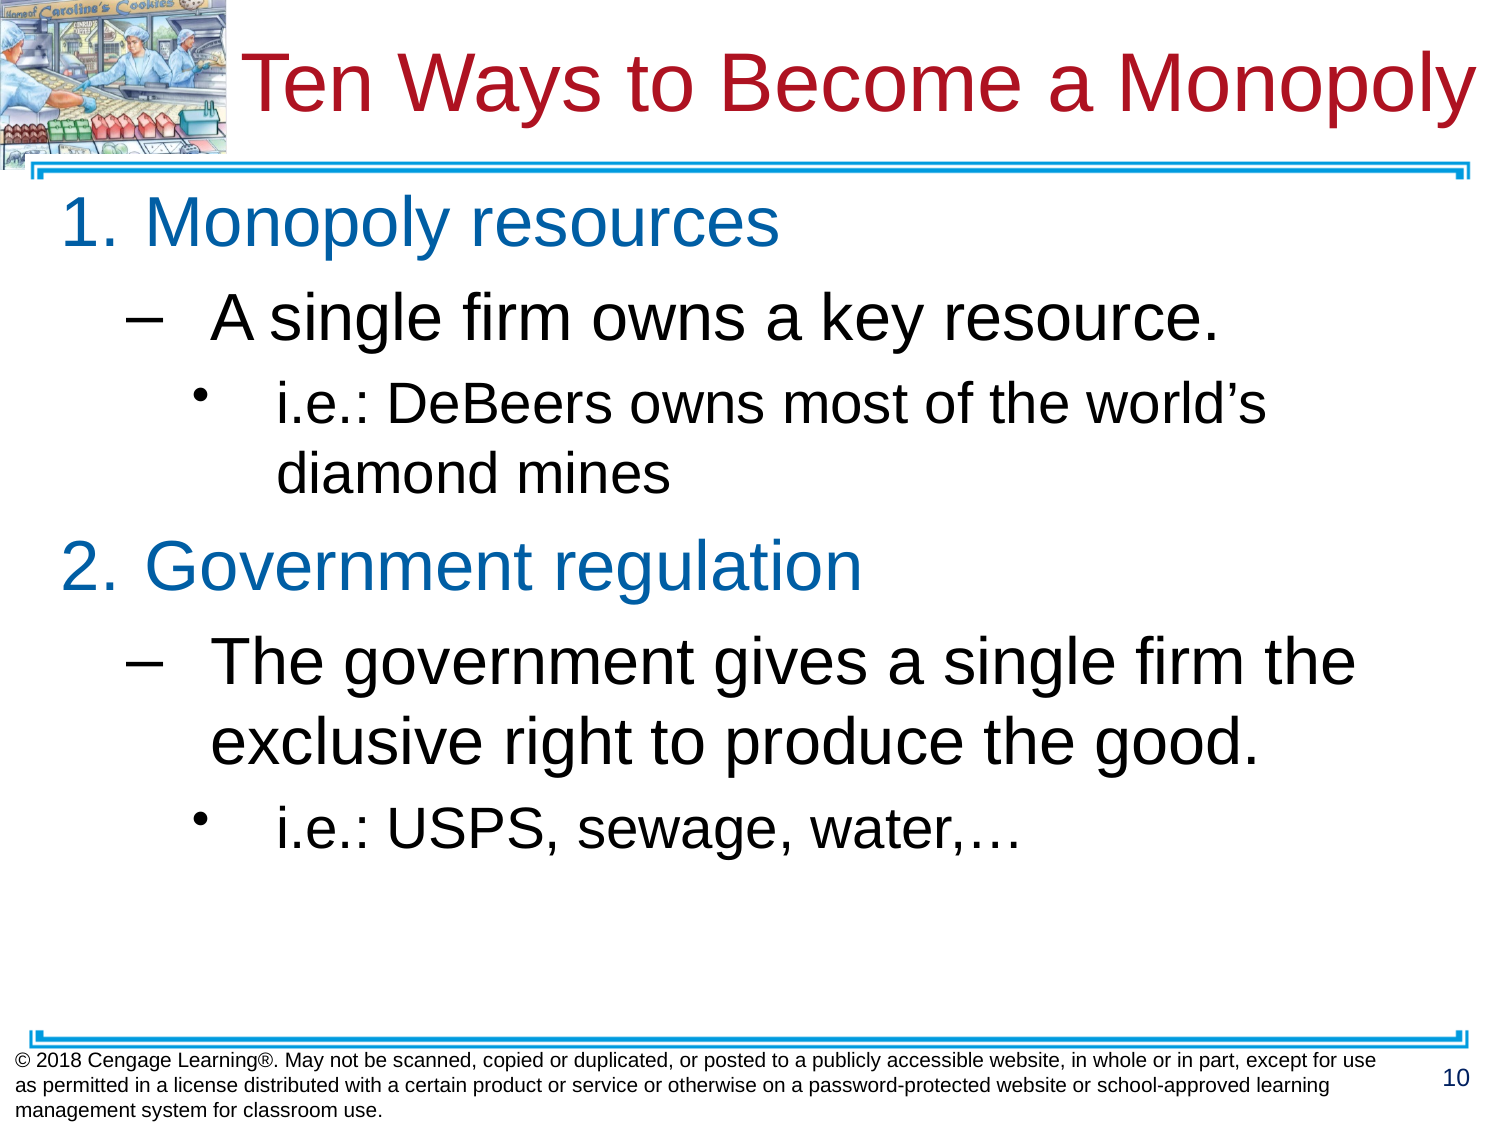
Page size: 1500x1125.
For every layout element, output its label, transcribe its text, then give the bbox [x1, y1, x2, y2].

picture [0, 0, 1475, 186]
footer © 2018 Cengage Learning®. May not be scanned, copied or duplicated, or posted to a publicly accessible website, in whole or in part, except for use as permitted in a license distributed with a certain product or service or otherwise on a password-protected website or school-approved learning management system for classroom use. [0, 1043, 1412, 1125]
list Monopoly resources A single firm owns a key resource. i.e.: DeBeers owns most of the world’s diamond mines Government regulation The government gives a single firm the exclusive right to produce the good. i.e.: USPS, sewage, water,… [45, 168, 1455, 1052]
title Ten Ways to Become a Monopoly [219, 7, 1500, 149]
slide_number 10 [1412, 1052, 1500, 1117]
picture [1455, 1024, 1475, 1052]
picture [25, 1024, 45, 1043]
